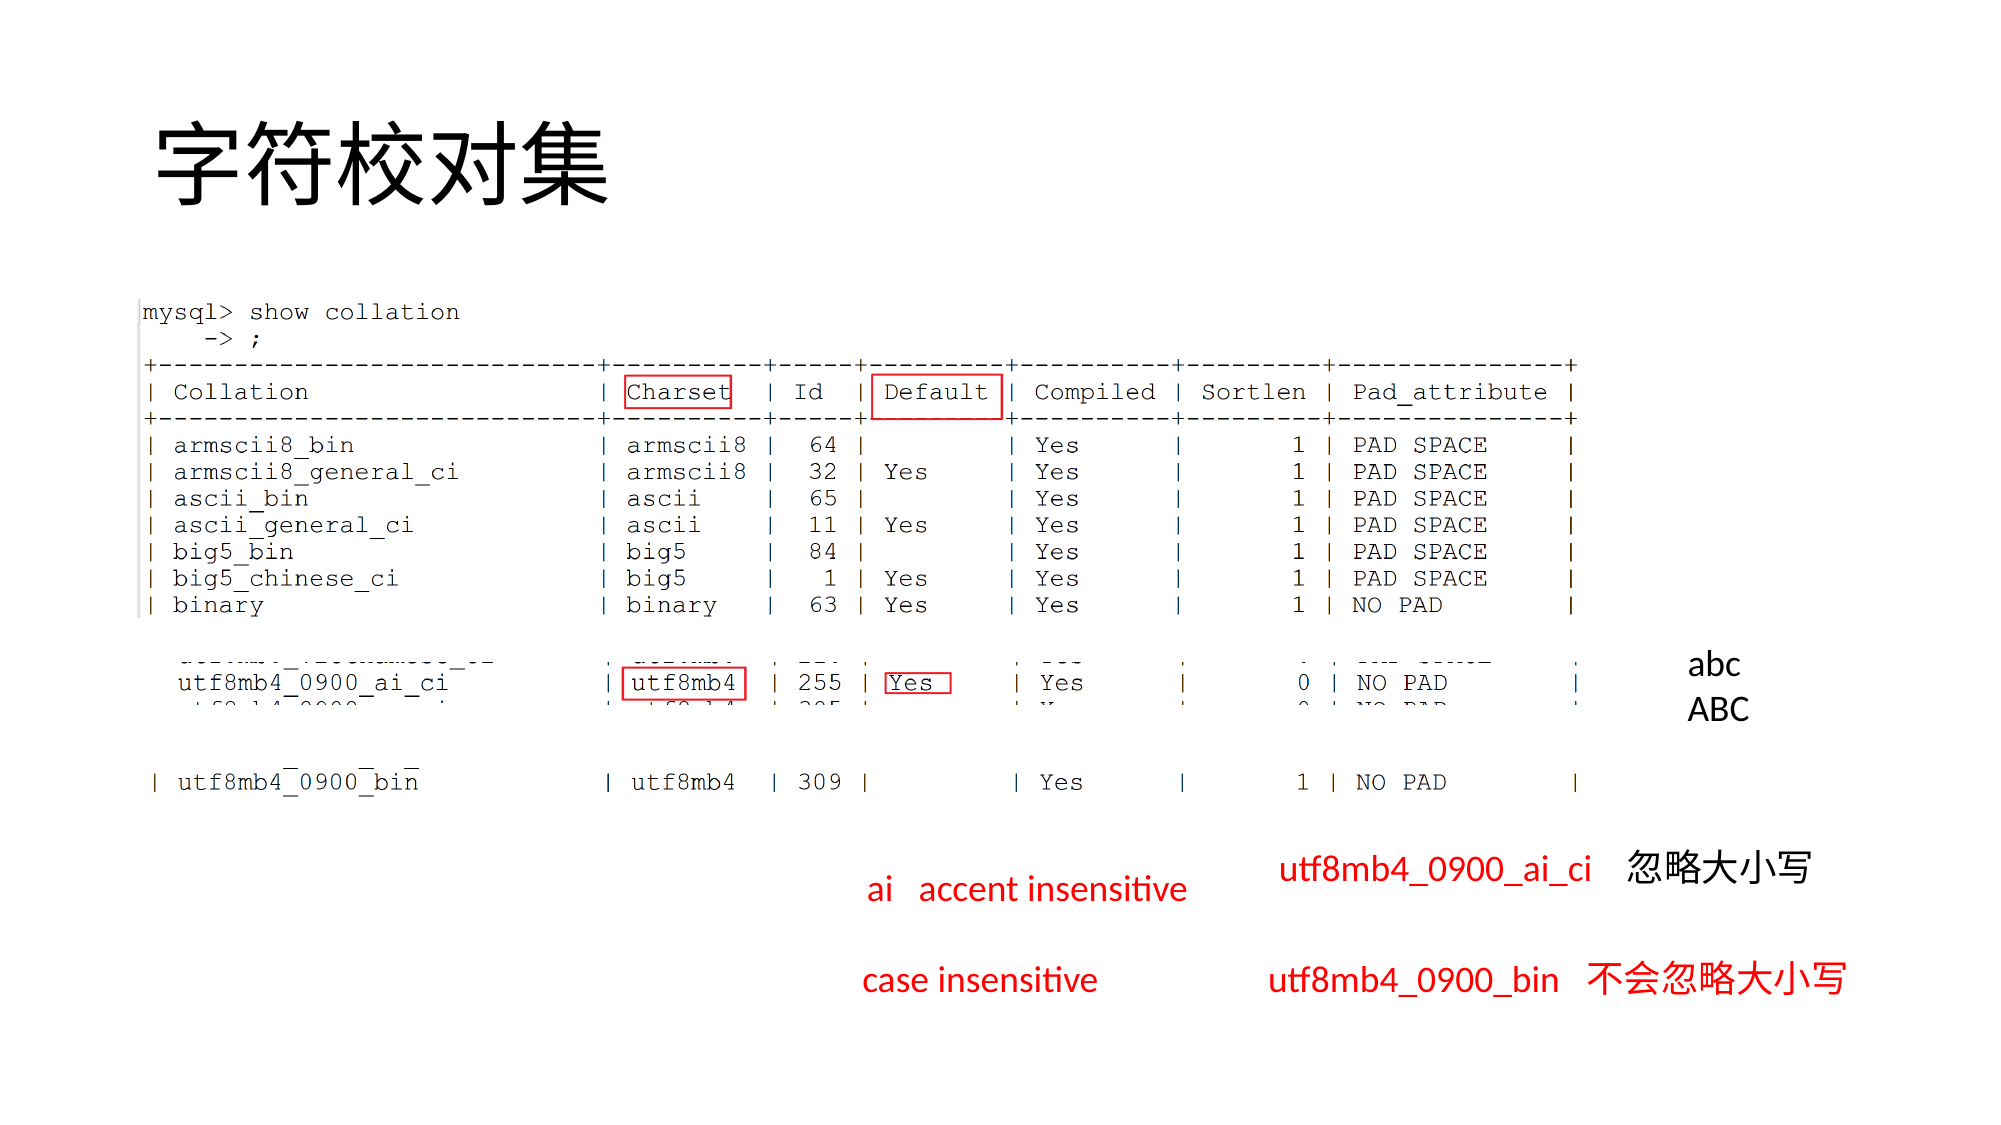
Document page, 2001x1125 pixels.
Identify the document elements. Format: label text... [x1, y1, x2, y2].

picture [150, 766, 1583, 799]
text_box abc ABC [1672, 631, 1928, 736]
text_box utf8mb4_0900_ai_ci 忽略大小写 [1264, 836, 1830, 897]
text_box ai accent insensitive [852, 856, 1245, 916]
title 字符校对集 [137, 59, 1863, 278]
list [137, 299, 1596, 618]
picture [158, 662, 1590, 705]
text_box case insensitive [847, 947, 1201, 1008]
text_box utf8mb4_0900_bin 不会忽略大小写 [1253, 947, 1872, 1008]
